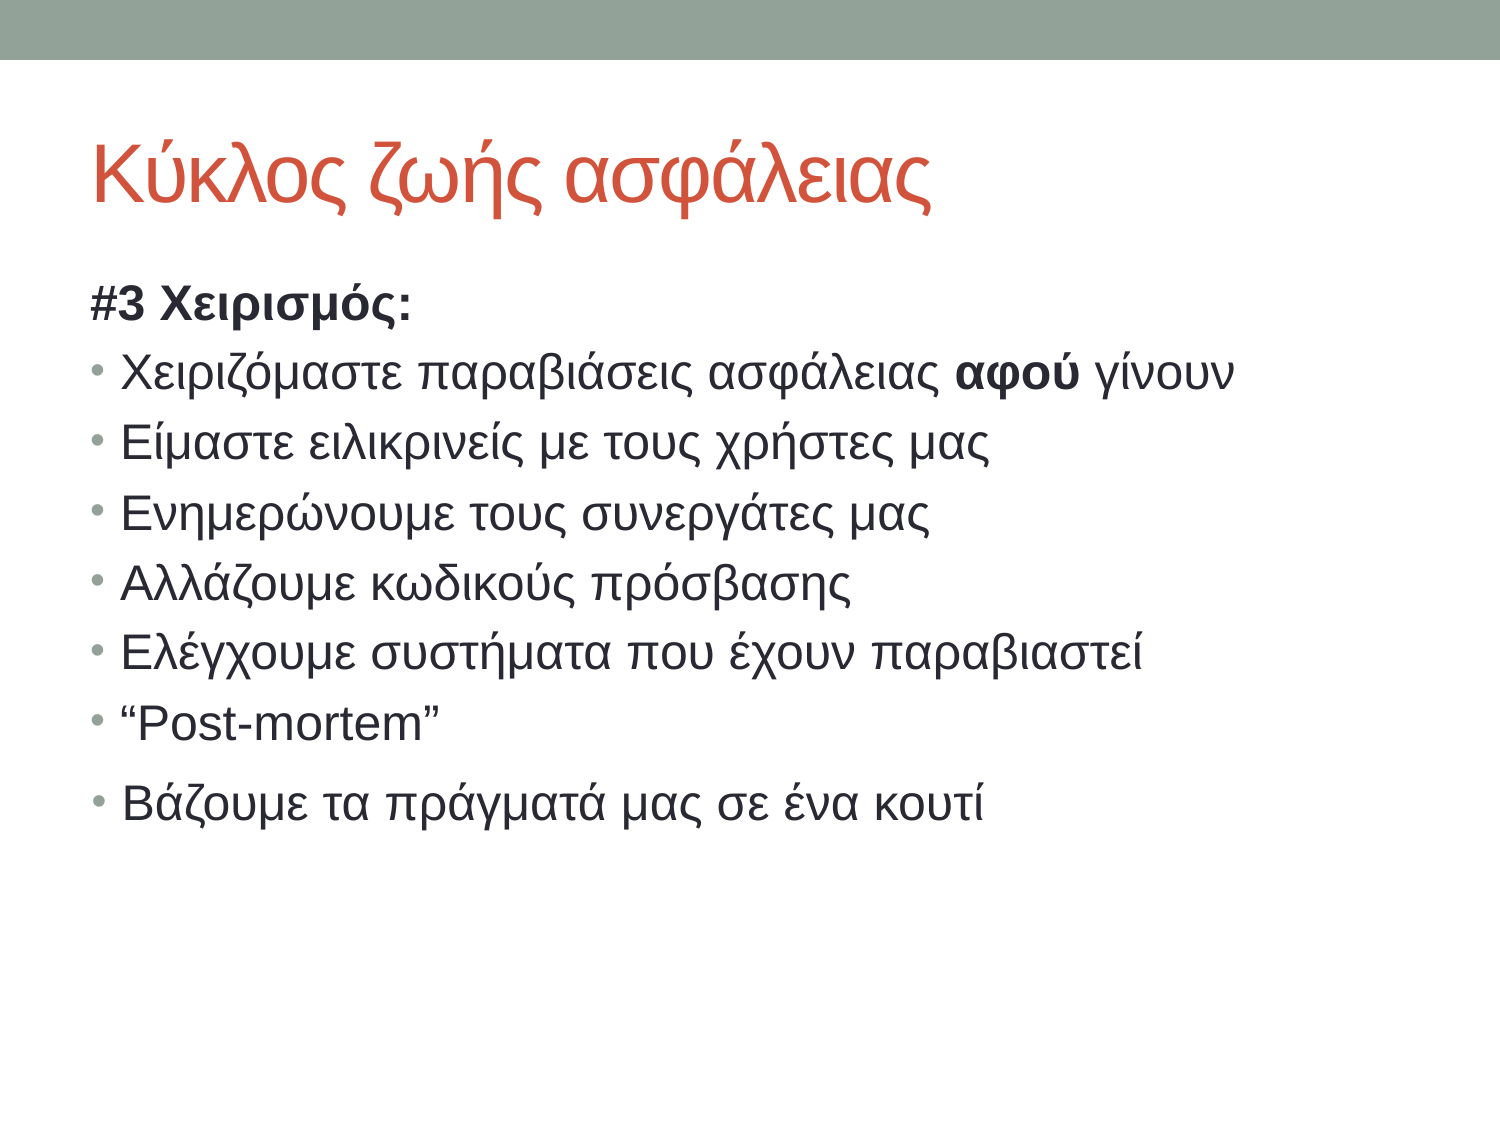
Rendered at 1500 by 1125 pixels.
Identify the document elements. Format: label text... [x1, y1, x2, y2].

title Κύκλος ζωής ασφάλειας [75, 87, 1425, 250]
text_box Βάζουμε τα πράγματά μας σε ένα κουτί [76, 763, 1452, 1088]
list #3 Χειρισμός: Χειριζόμαστε παραβιάσεις ασφάλειας αφού γίνουν Είμαστε ειλικρινείς με τους χρήστες μας Ενημερώνουμε τους συνεργάτες μας Αλλάζουμε κωδικούς πρόσβασης Ελέγχουμε συστήματα που έχουν παραβιαστεί “Post-mortem” [75, 262, 1425, 1063]
